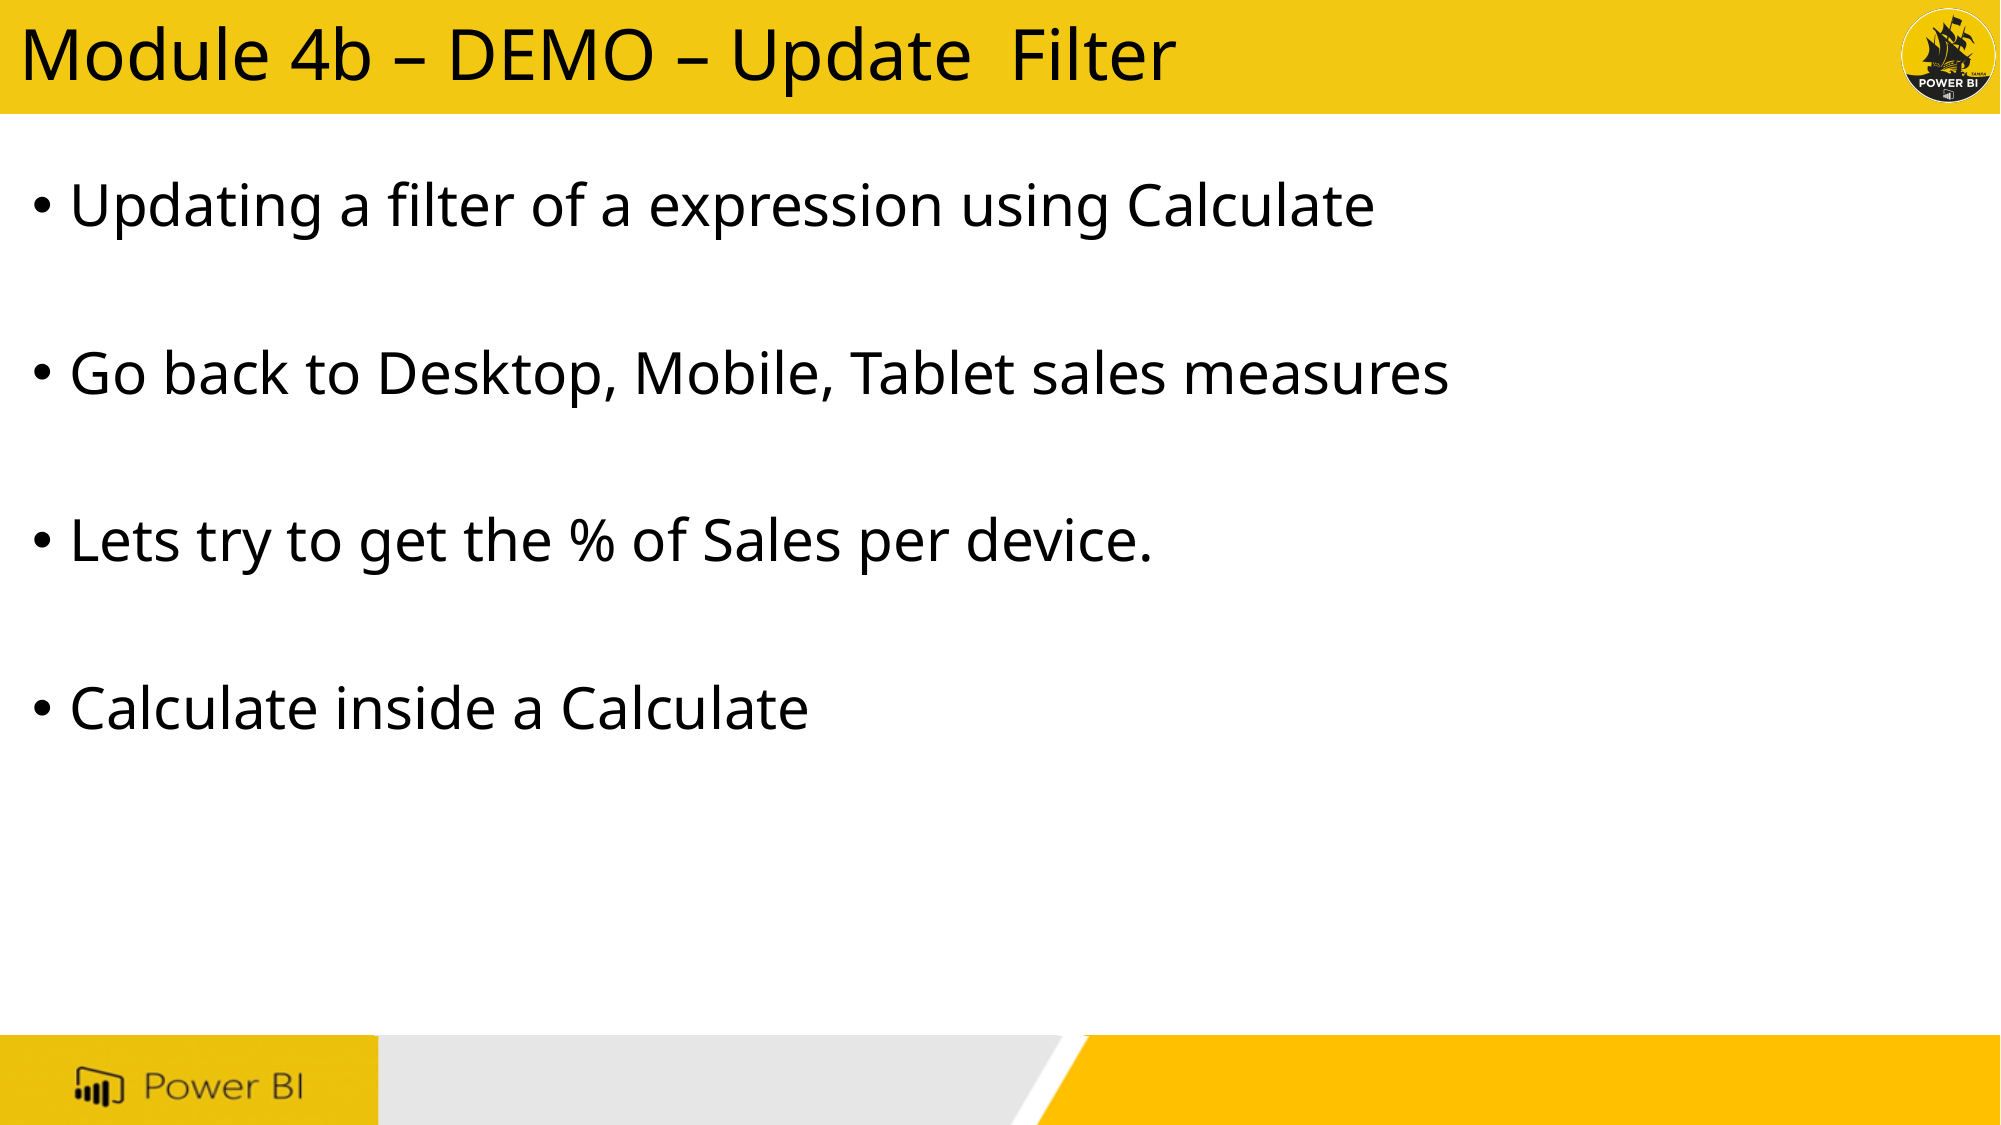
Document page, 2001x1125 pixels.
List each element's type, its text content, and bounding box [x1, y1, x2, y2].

list Updating a filter of a expression using Calculate Go back to Desktop, Mobile, Tablet sales measures Lets try to get the % of Sales per device. Calculate inside a Calculate [17, 168, 1688, 875]
picture [1901, 8, 1996, 103]
title Module 4b – DEMO – Update Filter [4, 10, 1688, 103]
picture [0, 1035, 2001, 1125]
